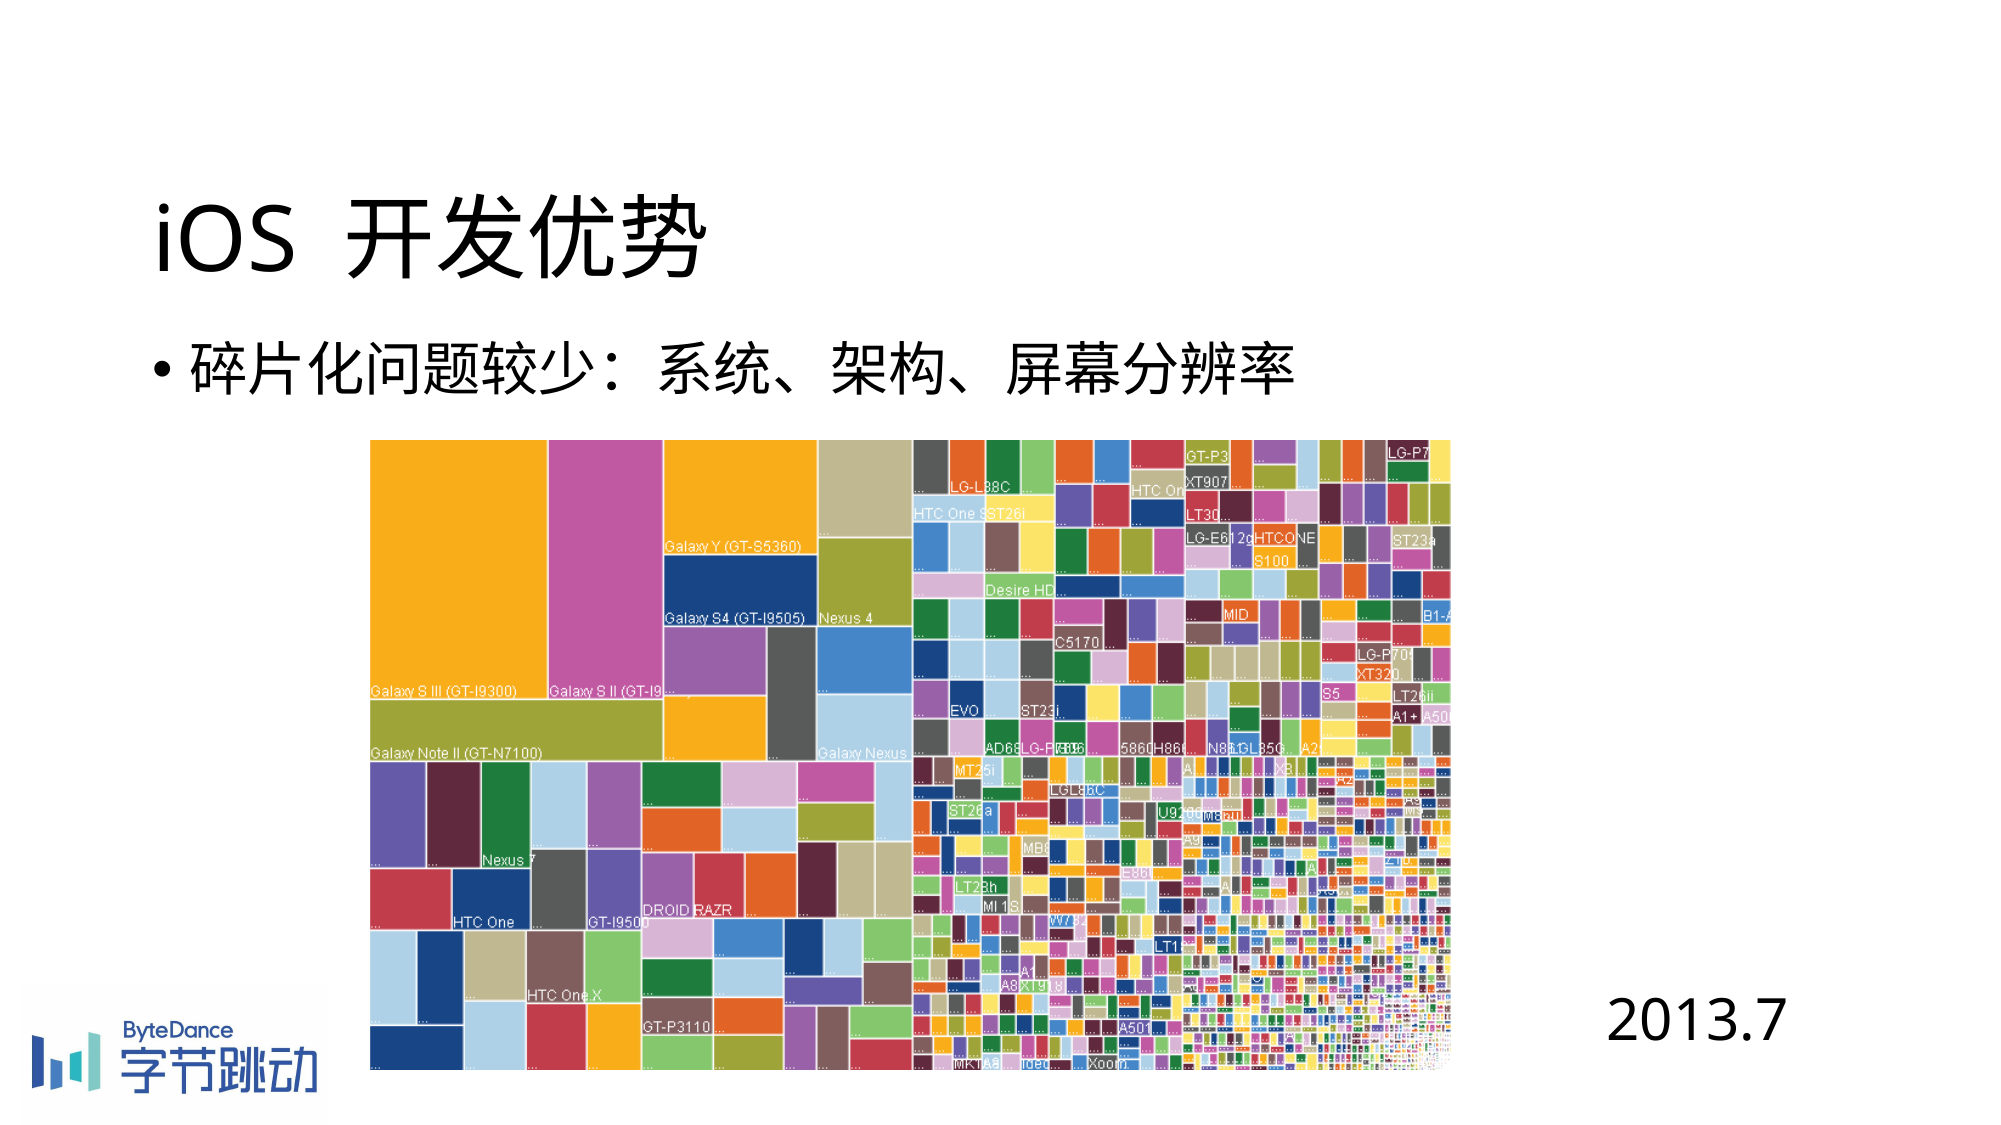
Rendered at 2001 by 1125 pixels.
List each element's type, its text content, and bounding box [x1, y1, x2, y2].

text_box 碎片化问题较少：系统、架构、屏幕分辨率 [137, 242, 1863, 956]
text_box iOS 开发优势 [137, 184, 1863, 242]
text_box 2013.7 [1532, 982, 1863, 1065]
picture [22, 984, 329, 1125]
picture [369, 440, 1451, 1070]
